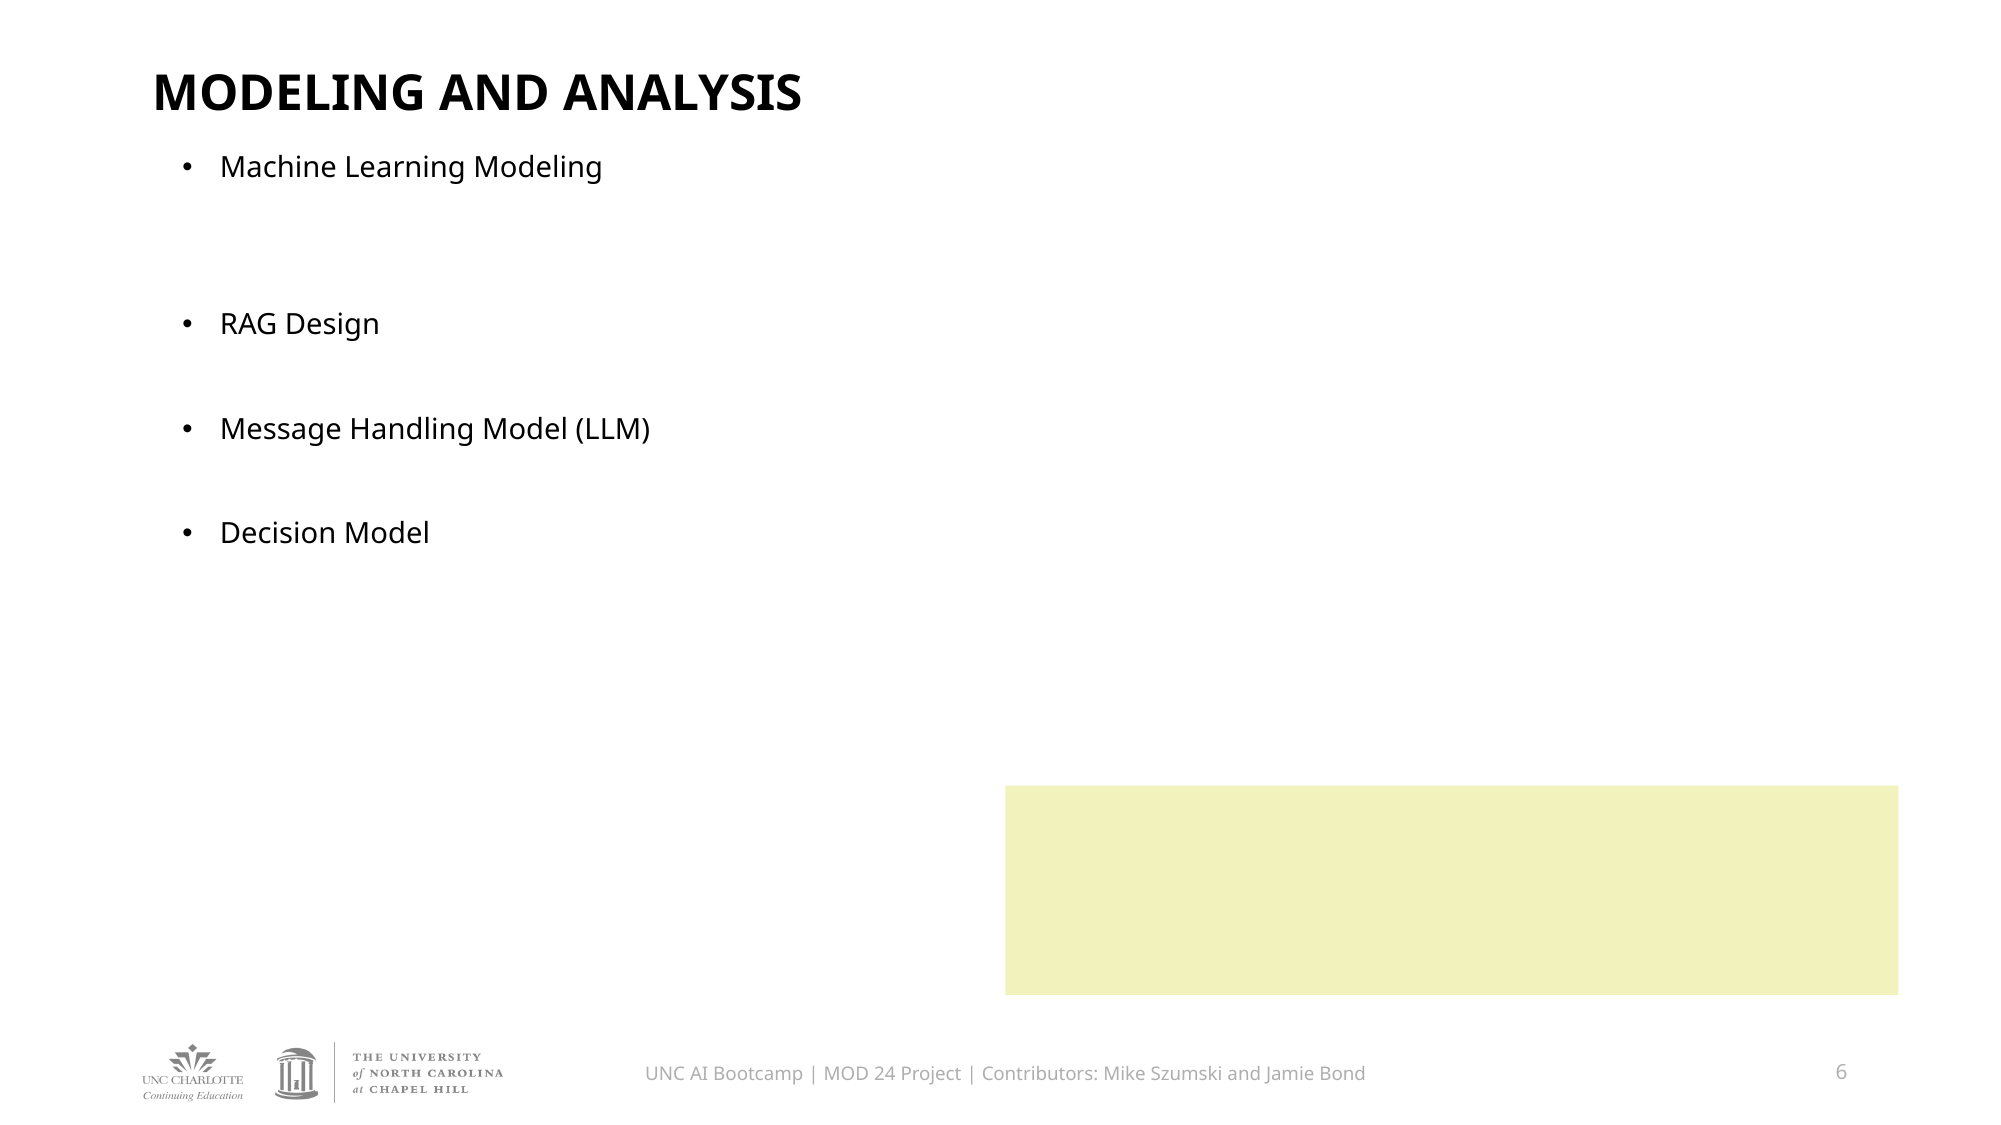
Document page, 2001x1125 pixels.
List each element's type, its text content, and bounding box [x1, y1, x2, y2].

text_box [1004, 784, 1900, 996]
footer UNC AI Bootcamp | MOD 24 Project | Contributors: Mike Szumski and Jamie Bond [602, 1042, 1408, 1103]
list Machine Learning Modeling RAG Design Message Handling Model (LLM) Decision Model [167, 145, 682, 983]
title MODELING AND ANALYSIS [137, 59, 1863, 129]
slide_number 6 [1412, 1042, 1863, 1103]
